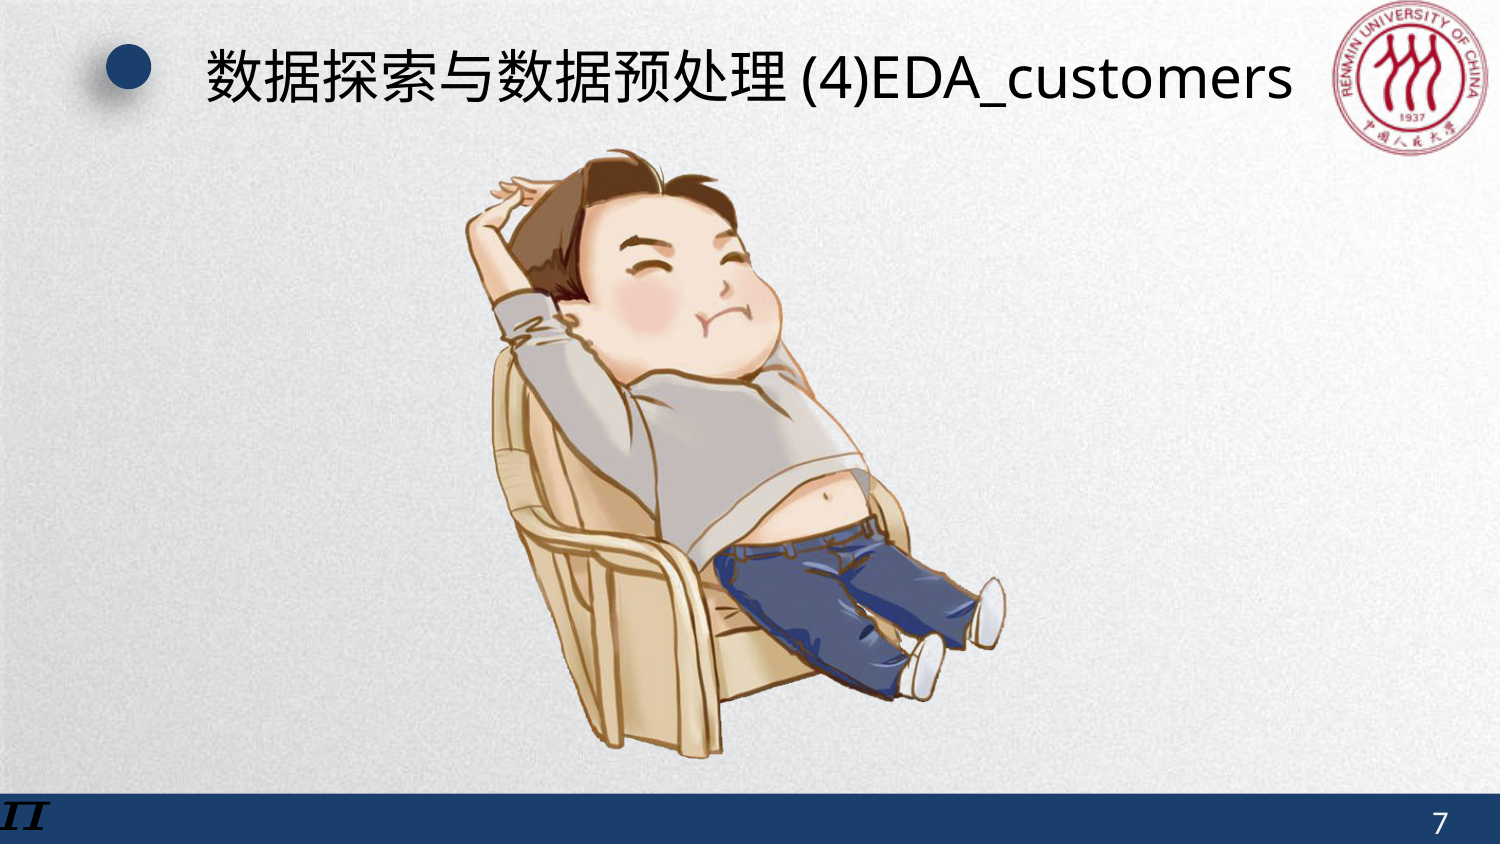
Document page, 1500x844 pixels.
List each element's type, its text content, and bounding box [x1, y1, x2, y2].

title 数据探索与数据预处理(4)EDA_customers [75, 33, 1425, 116]
picture [0, 0, 1500, 793]
